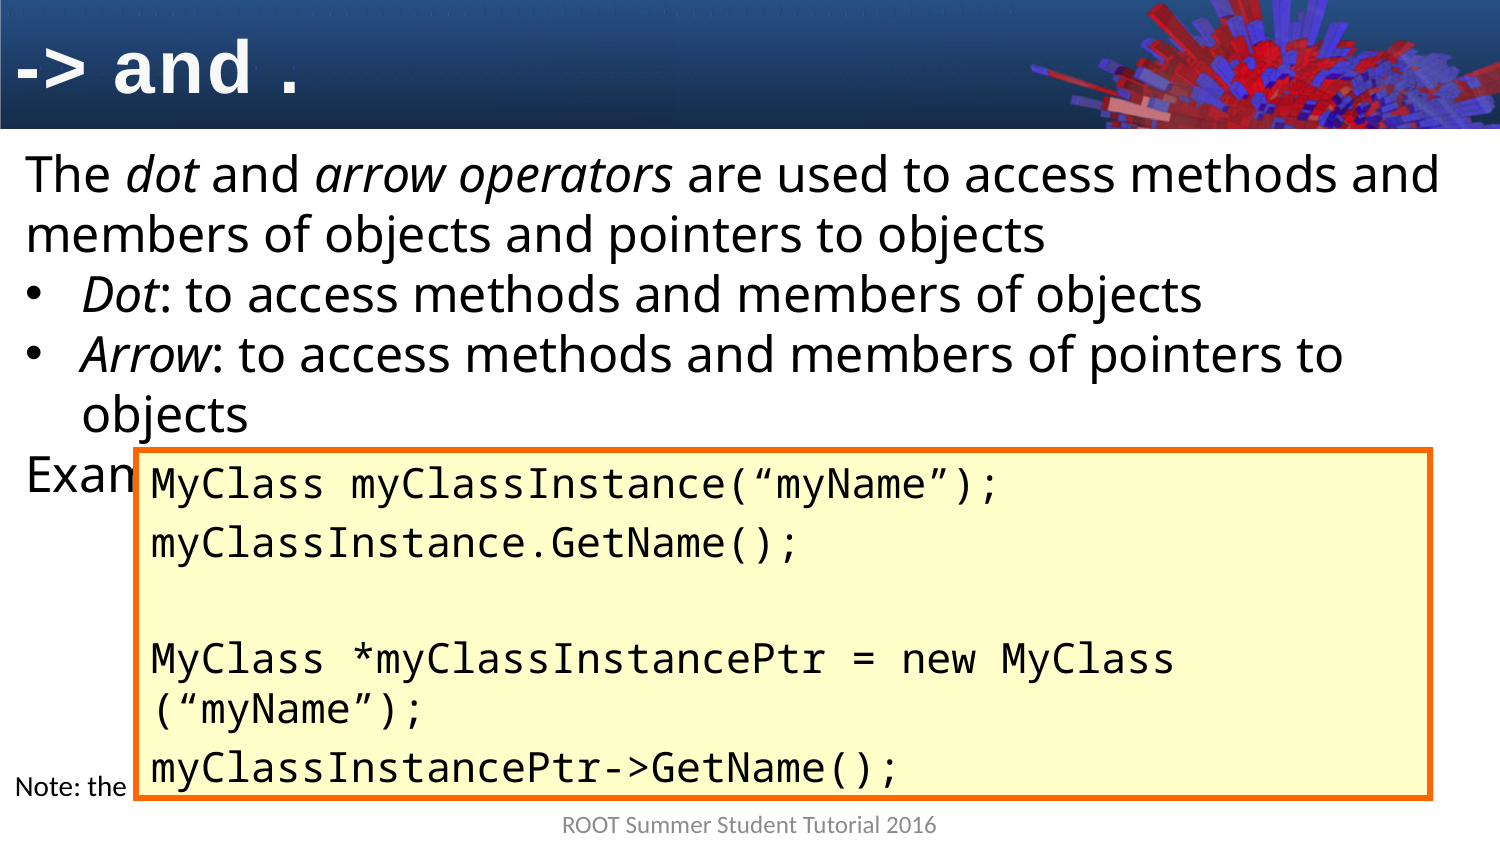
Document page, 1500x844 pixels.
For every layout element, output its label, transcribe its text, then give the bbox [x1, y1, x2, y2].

text_box The dot and arrow operators are used to access methods and members of objects and pointers to objects Dot: to access methods and members of objects Arrow: to access methods and members of pointers to objects Example: [10, 135, 1491, 571]
footer ROOT Summer Student Tutorial 2016 [512, 800, 988, 844]
text_box -> and . [0, 0, 1500, 129]
text_box Note: the language is somehow approximate but certainly ok for this lecture [0, 759, 1312, 810]
text_box MyClass myClassInstance(“myName”); myClassInstance.GetName(); MyClass *myClassInstancePtr = new MyClass (“myName”); myClassInstancePtr->GetName(); [136, 449, 1431, 798]
